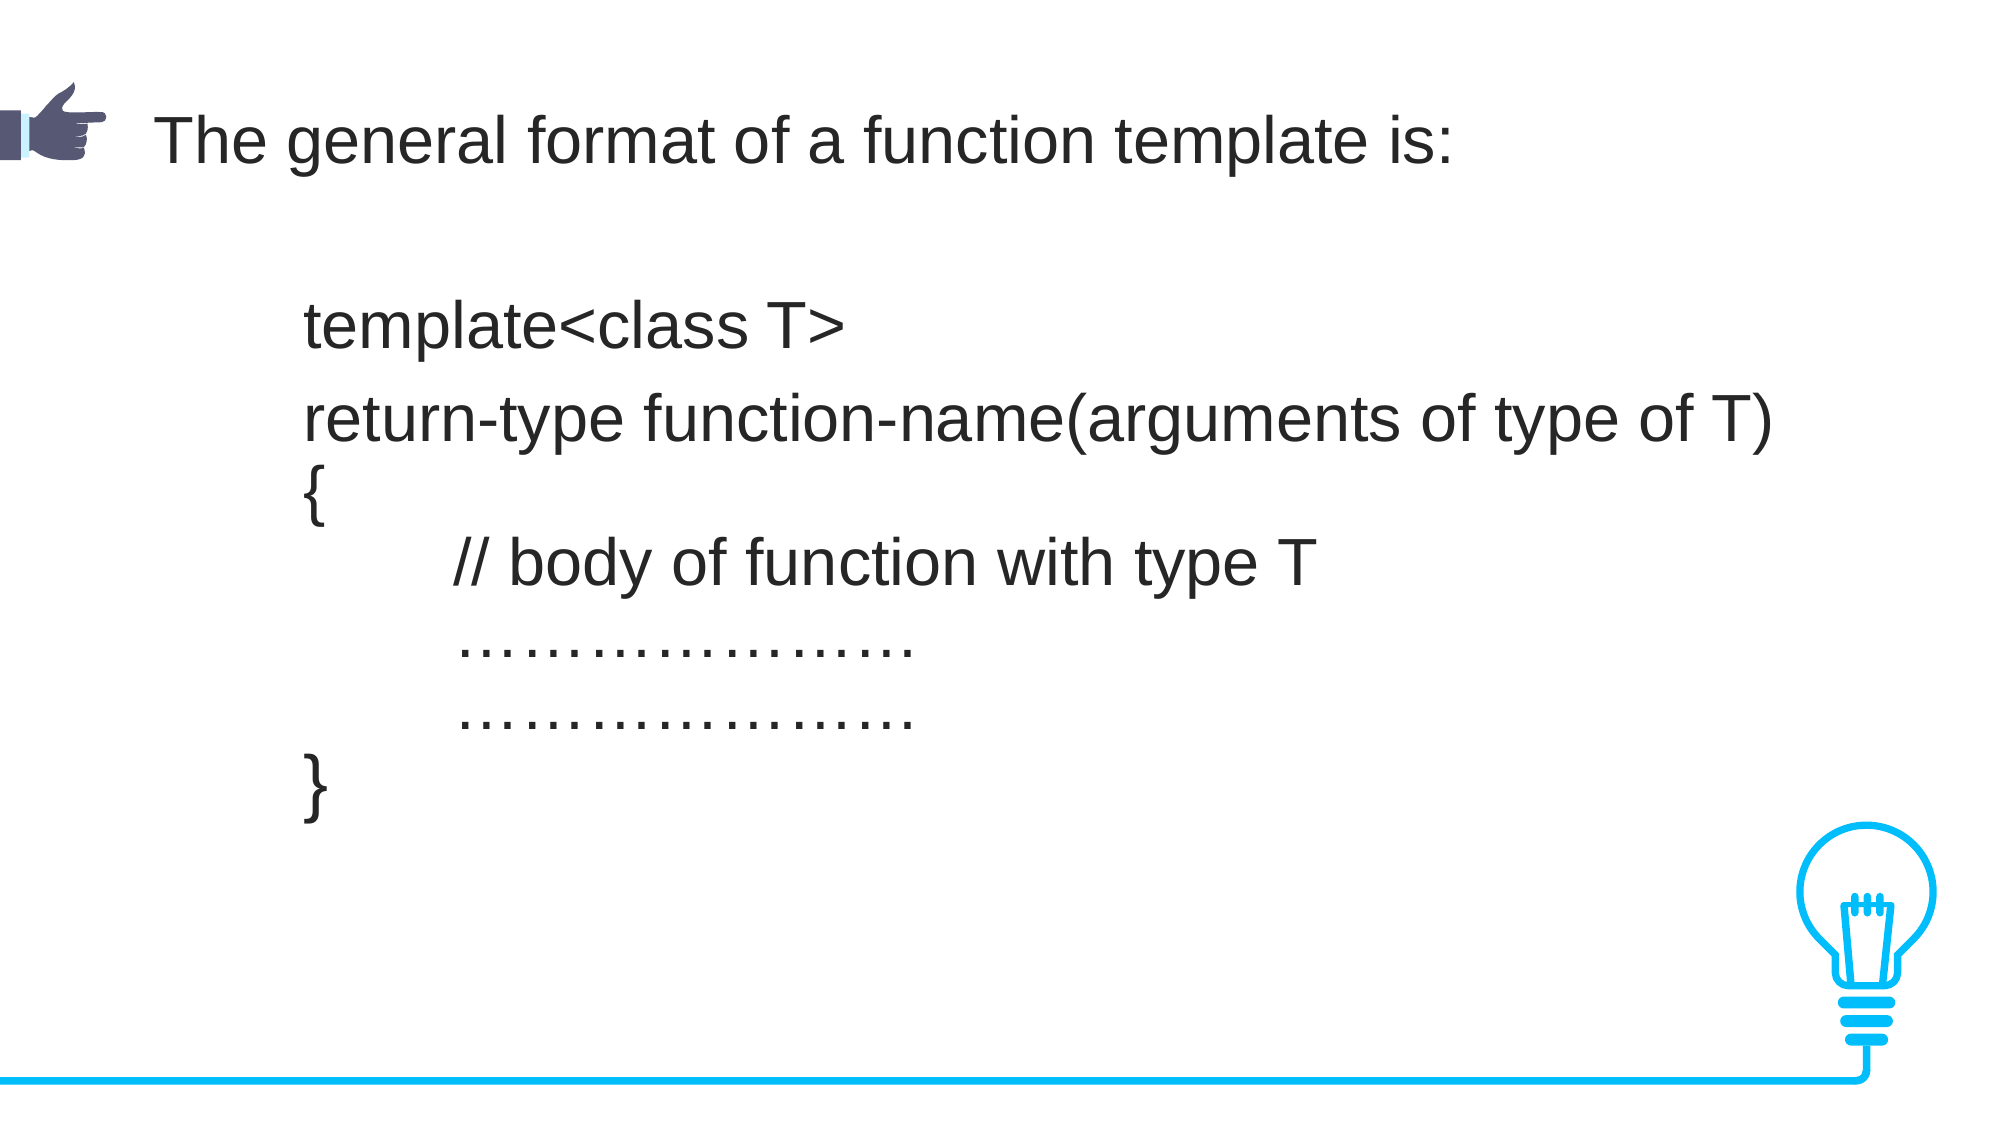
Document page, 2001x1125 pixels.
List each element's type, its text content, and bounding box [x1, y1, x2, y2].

list The general format of a function template is: template<class T> return-type function-name(arguments of type of T) { // body of function with type T ………………… ………………… } [138, 68, 1935, 863]
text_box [0, 82, 107, 161]
